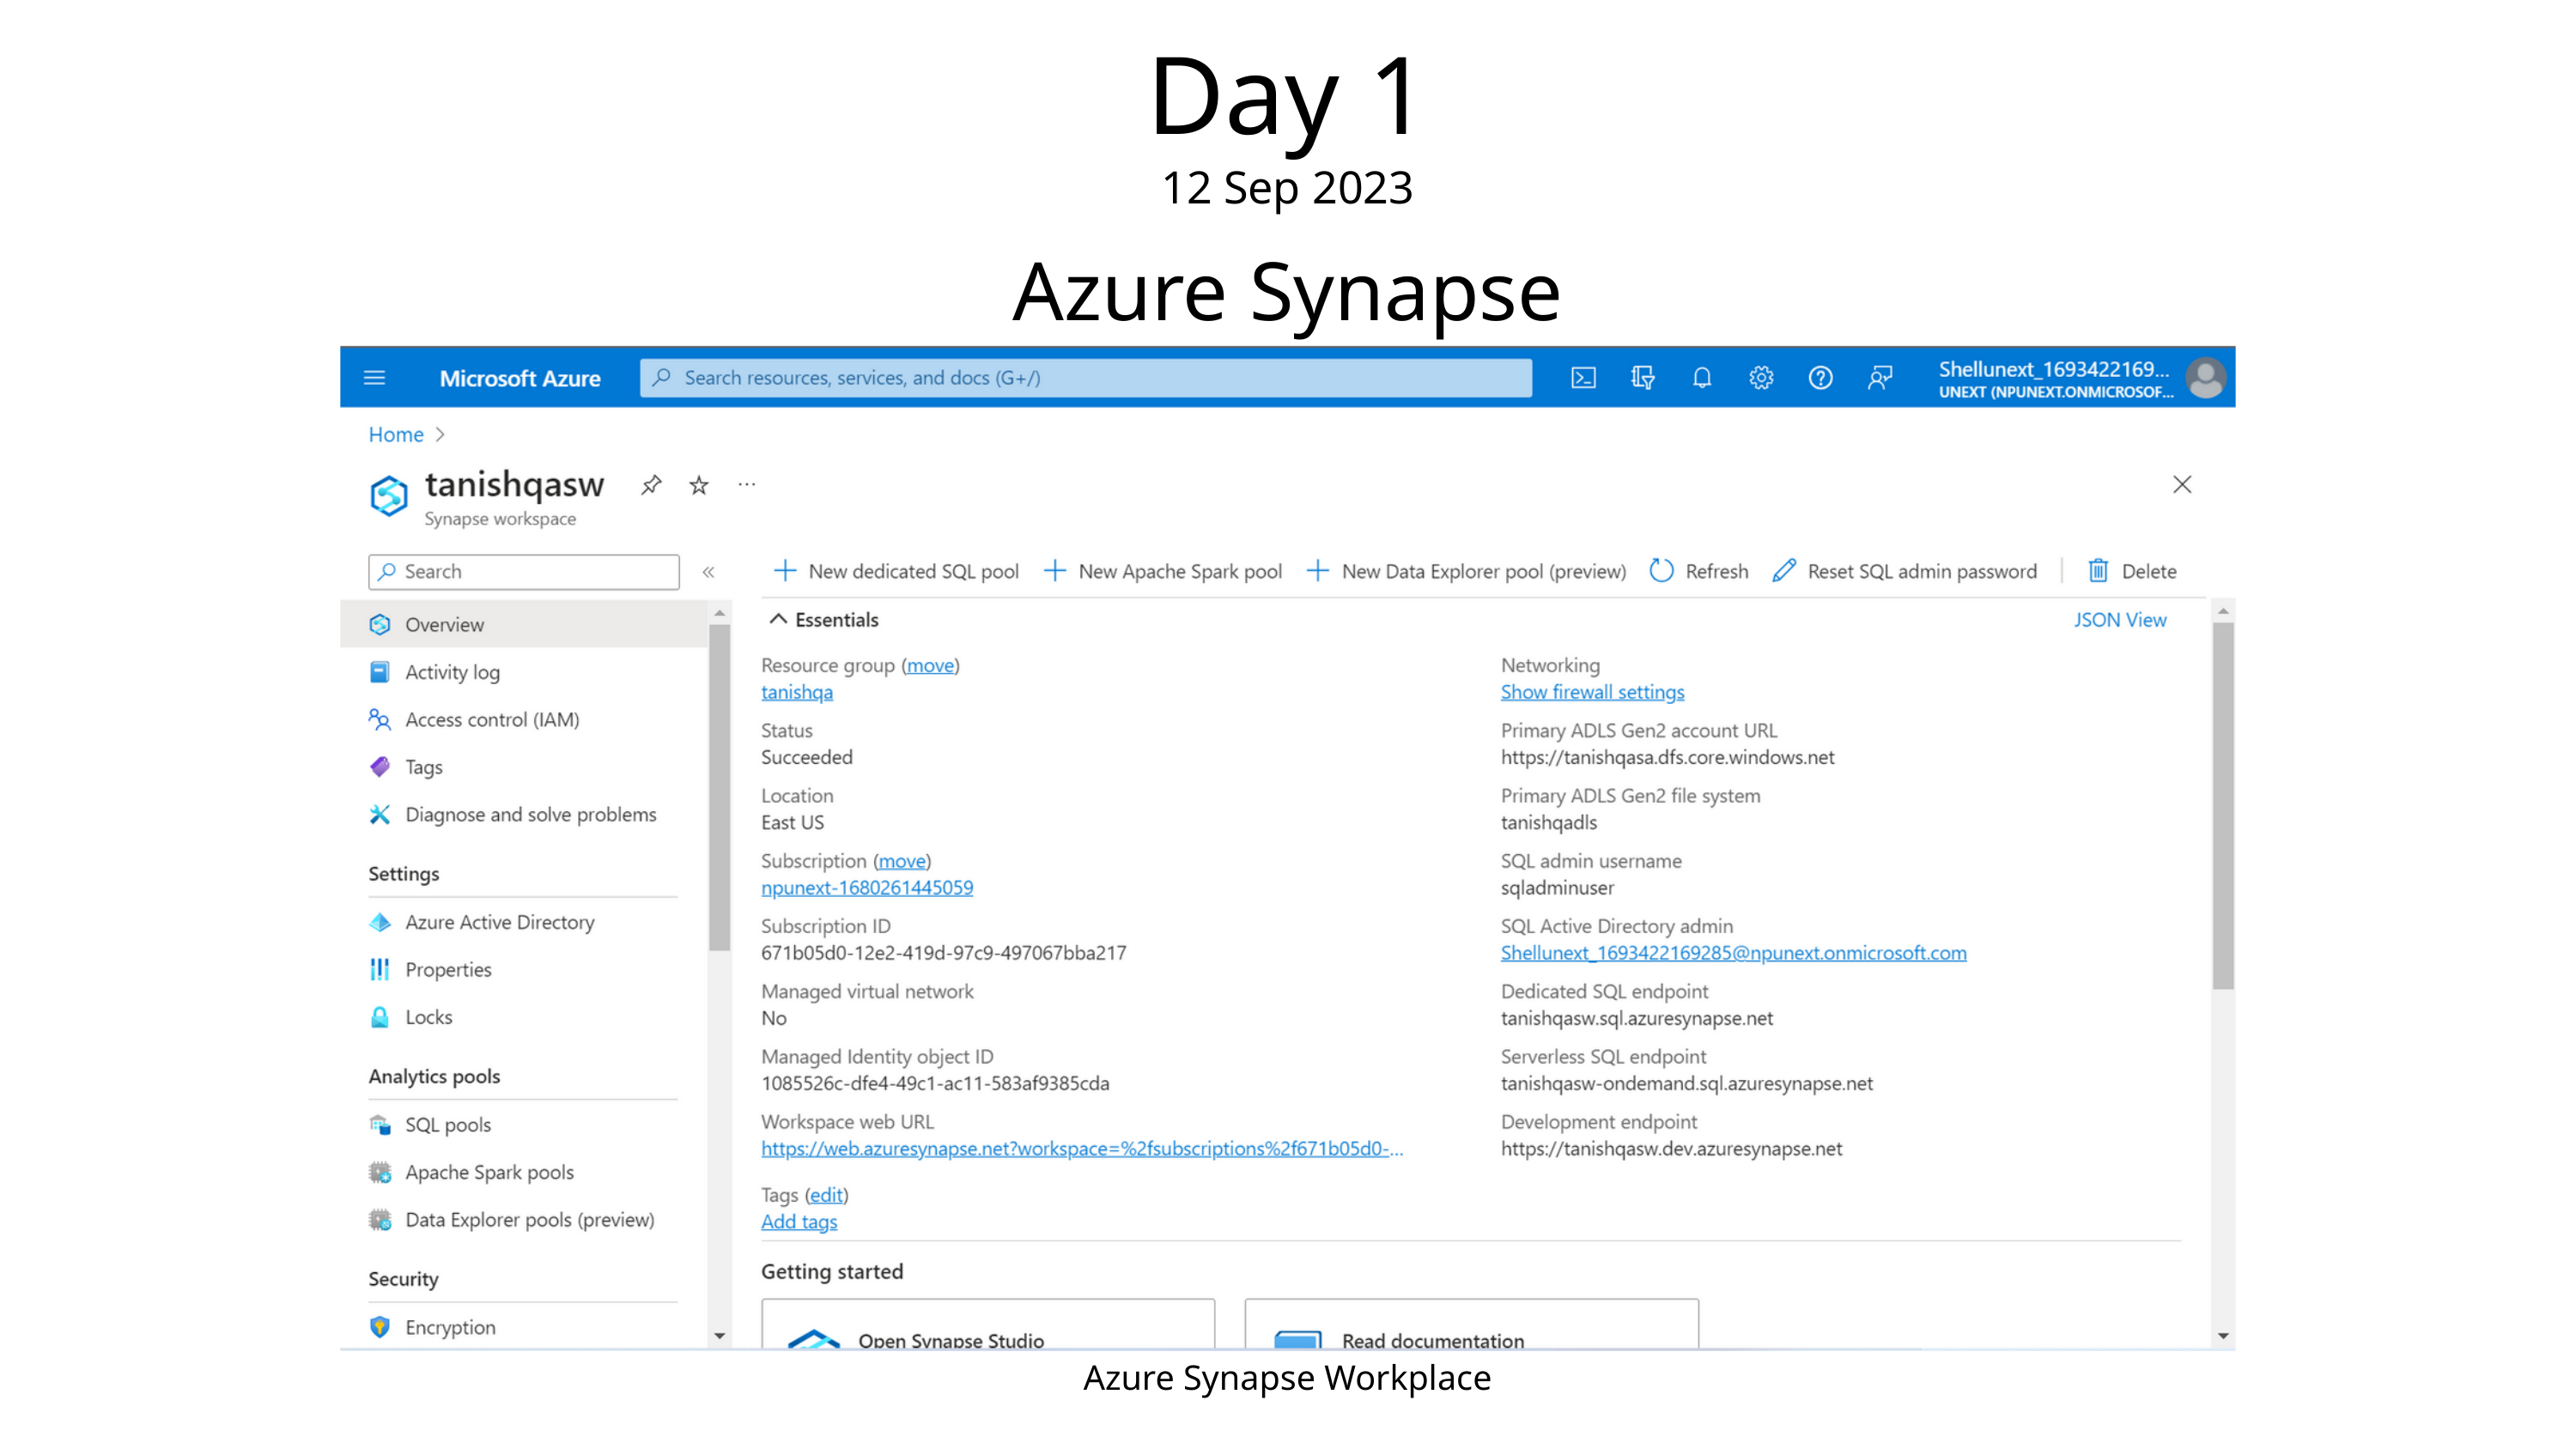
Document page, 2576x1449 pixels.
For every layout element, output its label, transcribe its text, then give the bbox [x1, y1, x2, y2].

text_box 12 Sep 2023 [1161, 149, 1415, 213]
text_box Day 1 [891, 5, 1685, 156]
text_box [340, 345, 2236, 1351]
text_box Azure Synapse [744, 224, 1832, 337]
text_box Azure Synapse Workplace [1068, 1349, 1508, 1397]
